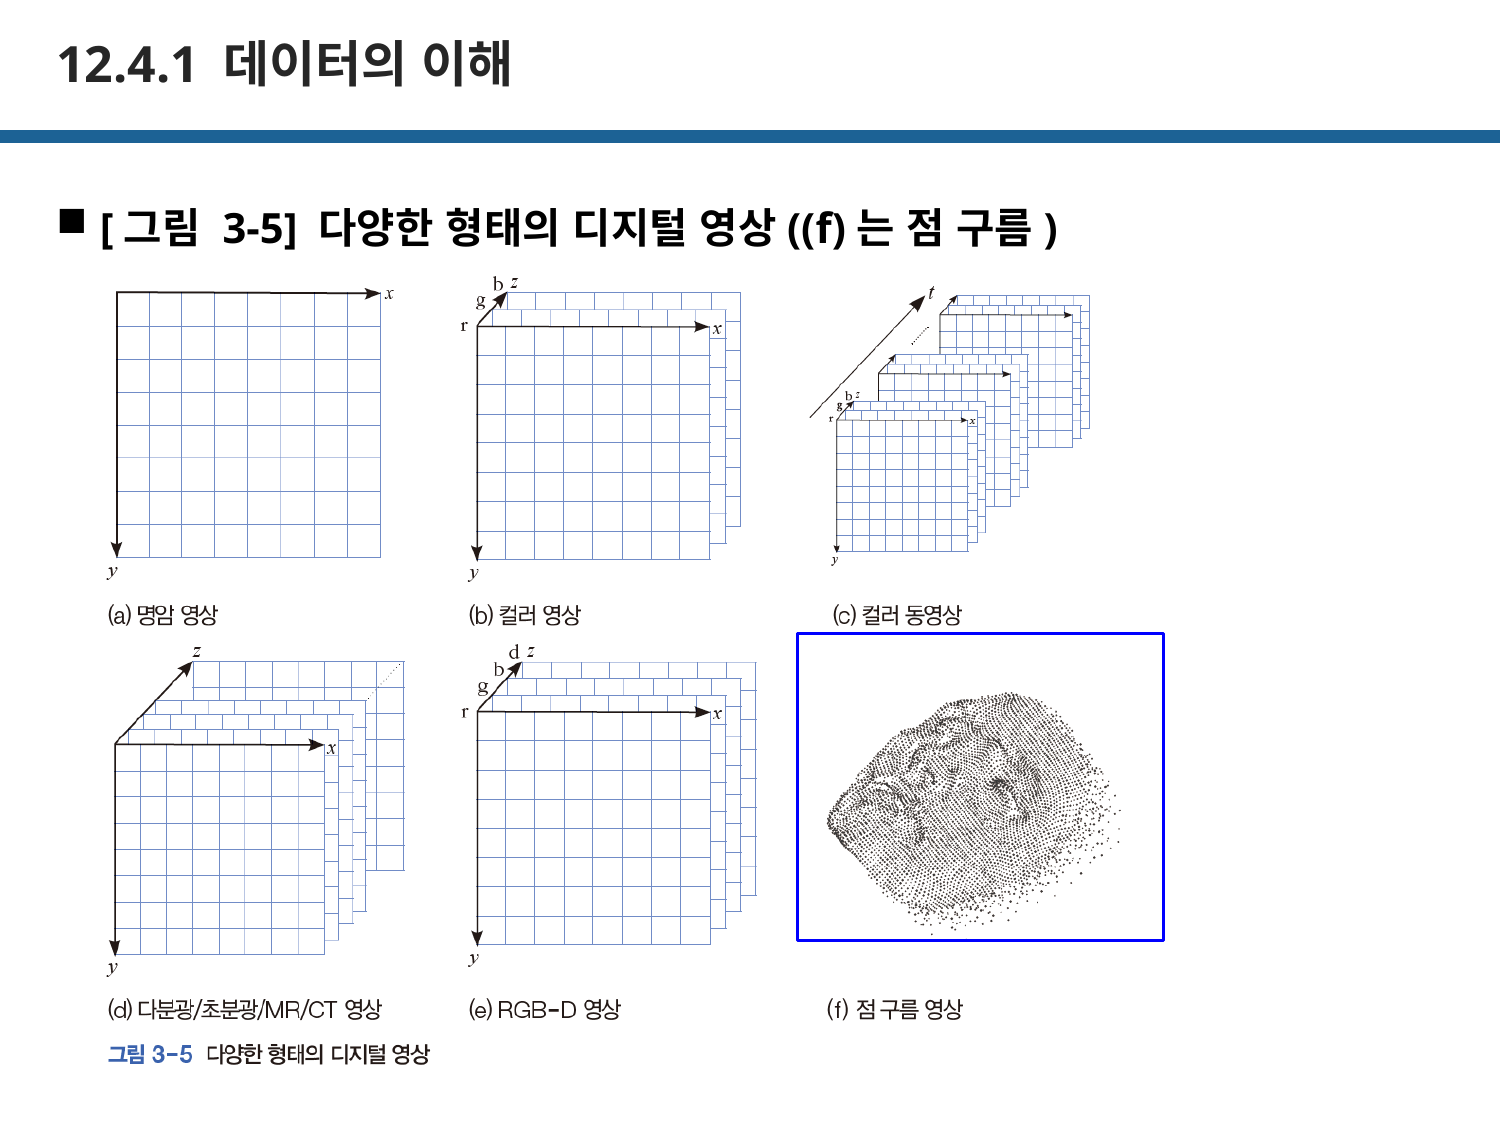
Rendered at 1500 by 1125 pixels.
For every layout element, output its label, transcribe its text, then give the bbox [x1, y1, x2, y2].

text_box [1132, 631, 1165, 943]
title 12.4.1 데이터의 이해 [41, 17, 1282, 108]
list [그림 3-5] 다양한 형태의 디지털 영상((f)는 점 구름) [41, 169, 1459, 1067]
picture [100, 272, 1129, 1071]
